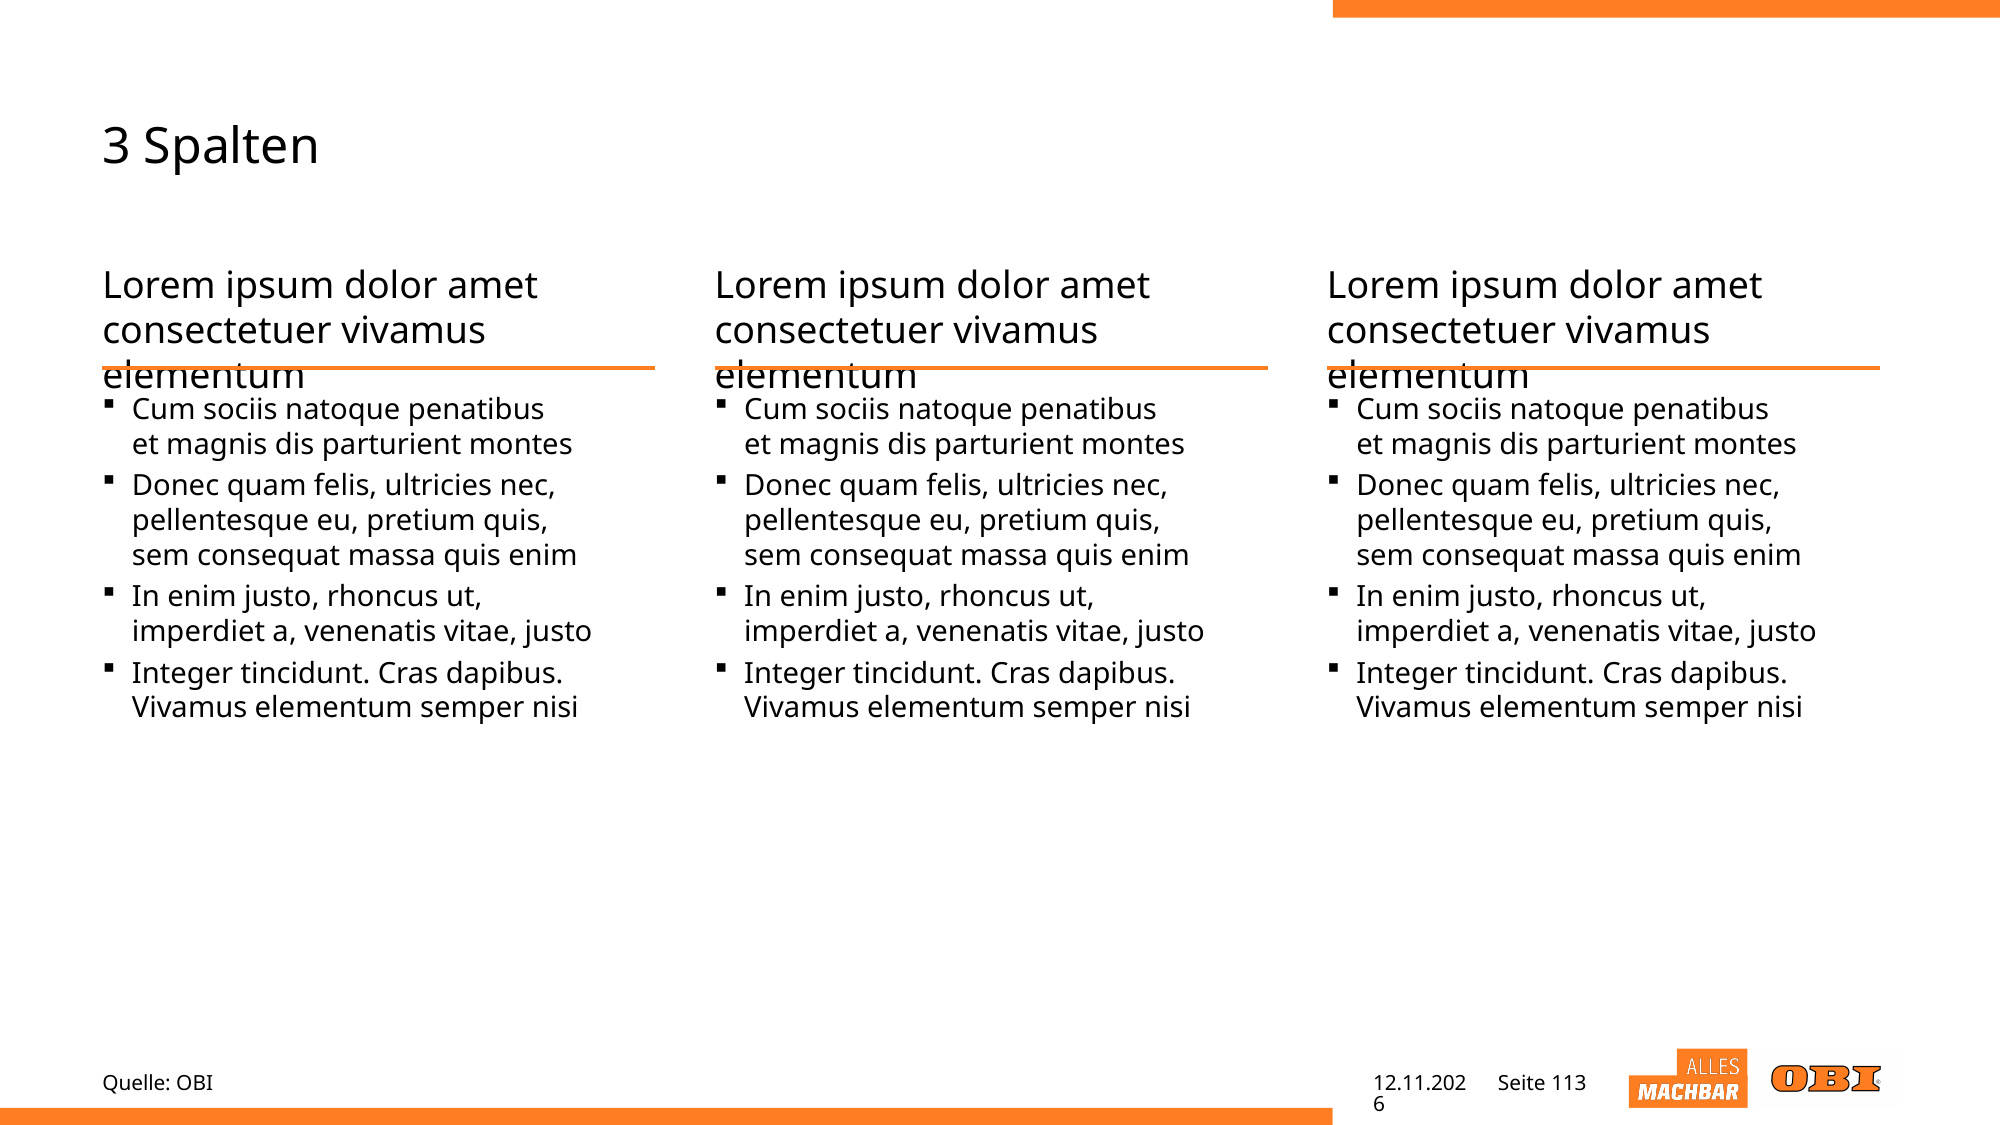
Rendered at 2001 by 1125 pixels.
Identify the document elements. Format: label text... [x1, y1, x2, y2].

slide_number Seite 113 [1497, 1071, 1588, 1097]
picture [1754, 1048, 1898, 1107]
picture [1638, 1058, 1739, 1100]
text_box Cum sociis natoque penatibus et magnis dis parturient montes Donec quam felis, ultricies nec, pellentesque eu, pretium quis, sem consequat massa quis enim In enim justo, rhoncus ut, imperdiet a, venenatis vitae, justo Integer tincidunt. Cras dapibus. Vivamus elementum semper nisi [102, 390, 656, 724]
footer Quelle: OBI [102, 1071, 1271, 1097]
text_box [102, 261, 656, 368]
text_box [1326, 261, 1880, 368]
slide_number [1373, 1071, 1475, 1097]
title 3 Spalten [102, 112, 1880, 174]
text_box Cum sociis natoque penatibus et magnis dis parturient montes Donec quam felis, ultricies nec, pellentesque eu, pretium quis, sem consequat massa quis enim In enim justo, rhoncus ut, imperdiet a, venenatis vitae, justo Integer tincidunt. Cras dapibus. Vivamus elementum semper nisi [1326, 390, 1880, 724]
text_box Cum sociis natoque penatibus et magnis dis parturient montes Donec quam felis, ultricies nec, pellentesque eu, pretium quis, sem consequat massa quis enim In enim justo, rhoncus ut, imperdiet a, venenatis vitae, justo Integer tincidunt. Cras dapibus. Vivamus elementum semper nisi [714, 390, 1268, 724]
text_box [714, 261, 1268, 368]
